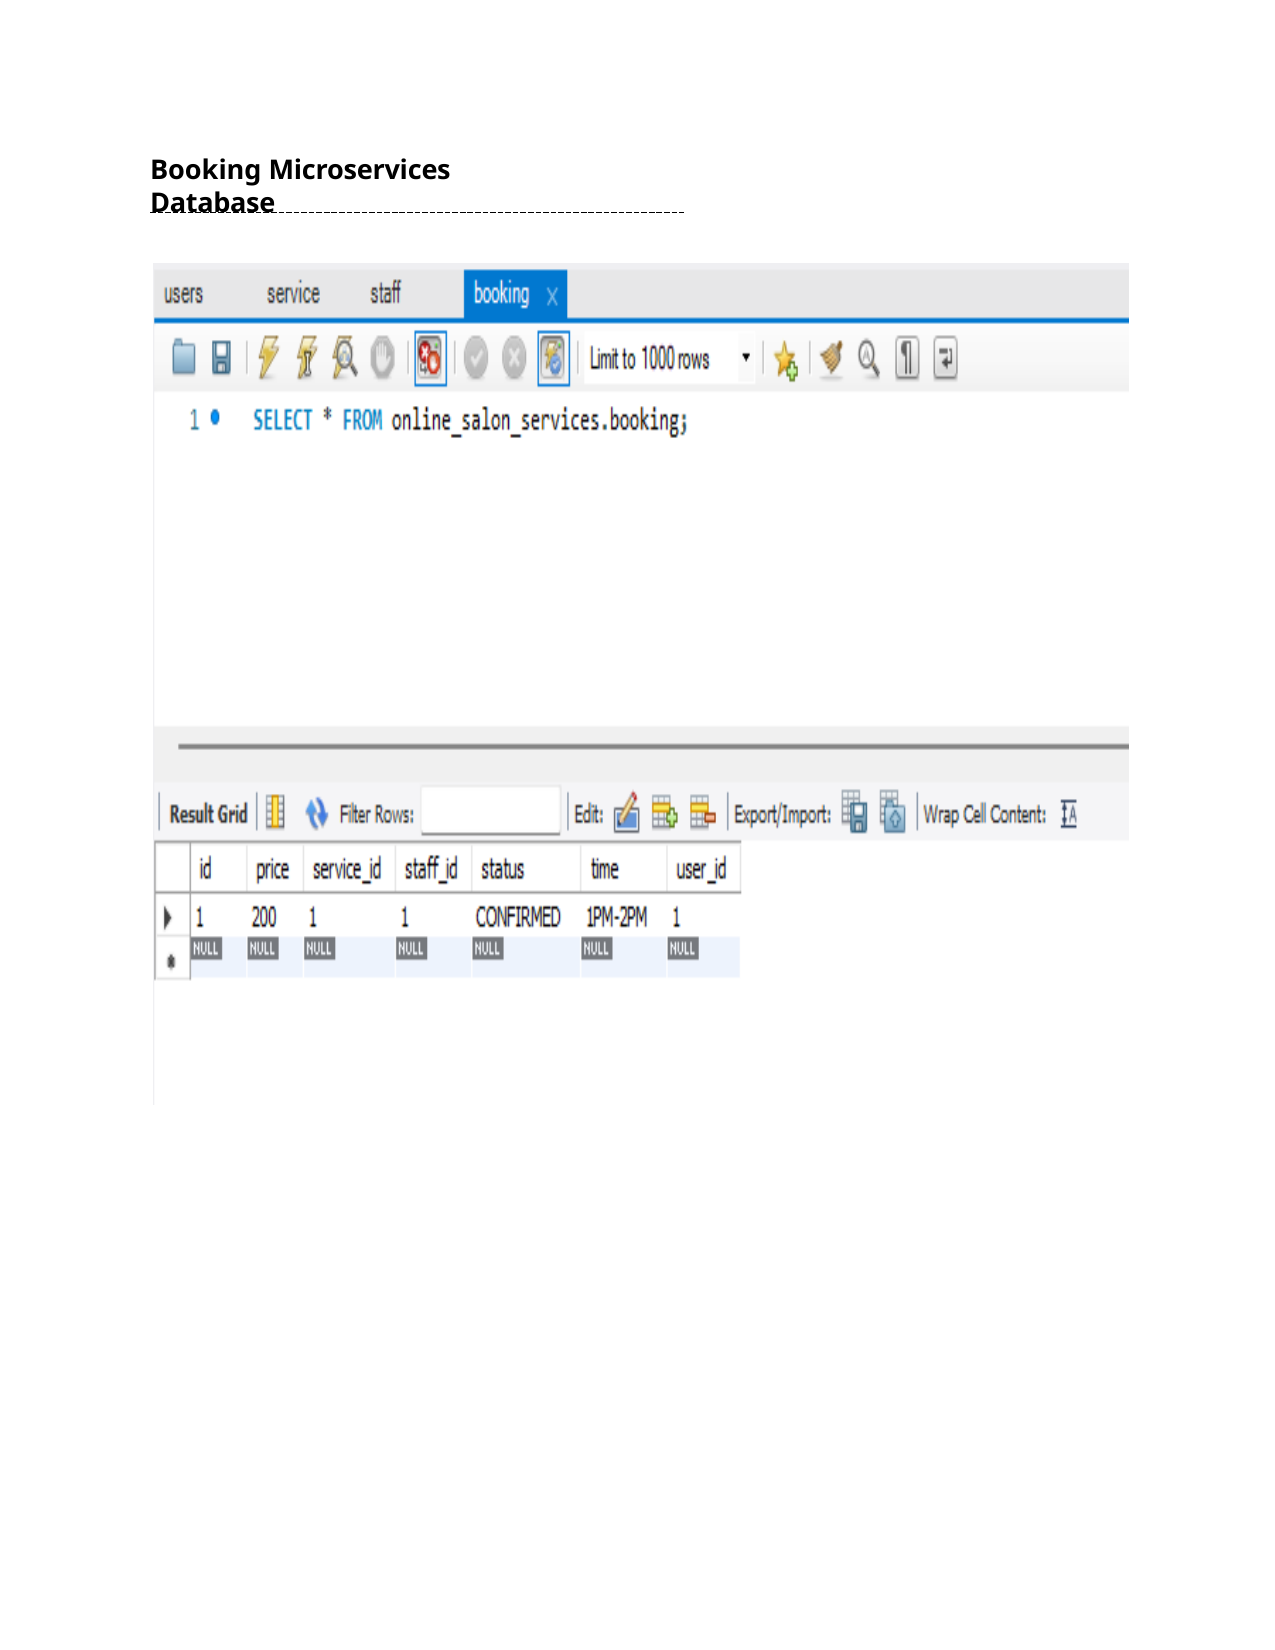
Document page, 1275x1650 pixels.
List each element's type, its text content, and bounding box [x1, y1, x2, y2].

text_box Booking Microservices Database [147, 150, 566, 218]
picture [152, 263, 1129, 1105]
